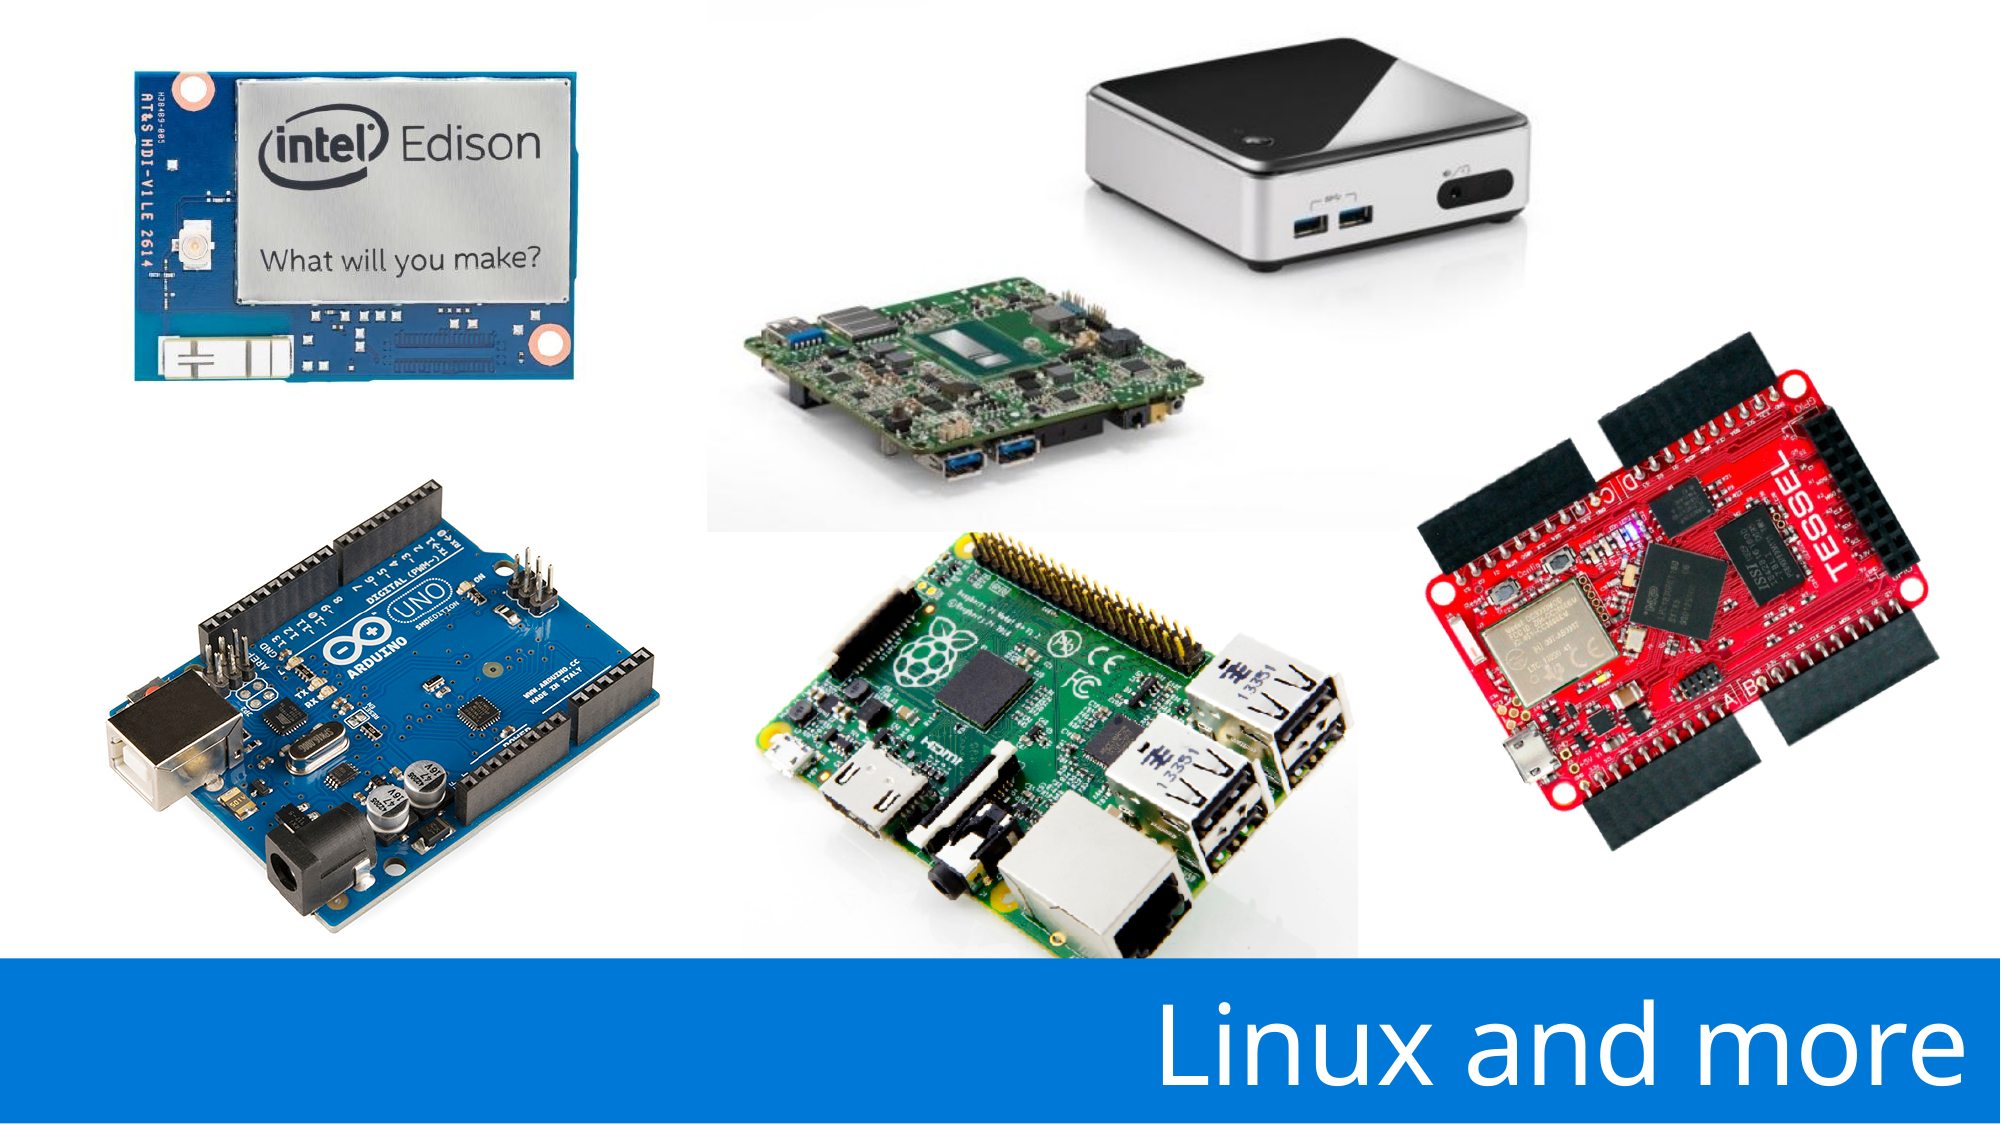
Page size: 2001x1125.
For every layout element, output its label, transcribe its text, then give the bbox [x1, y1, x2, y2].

text_box Linux and more [0, 958, 2000, 1124]
picture [15, 0, 1970, 1053]
